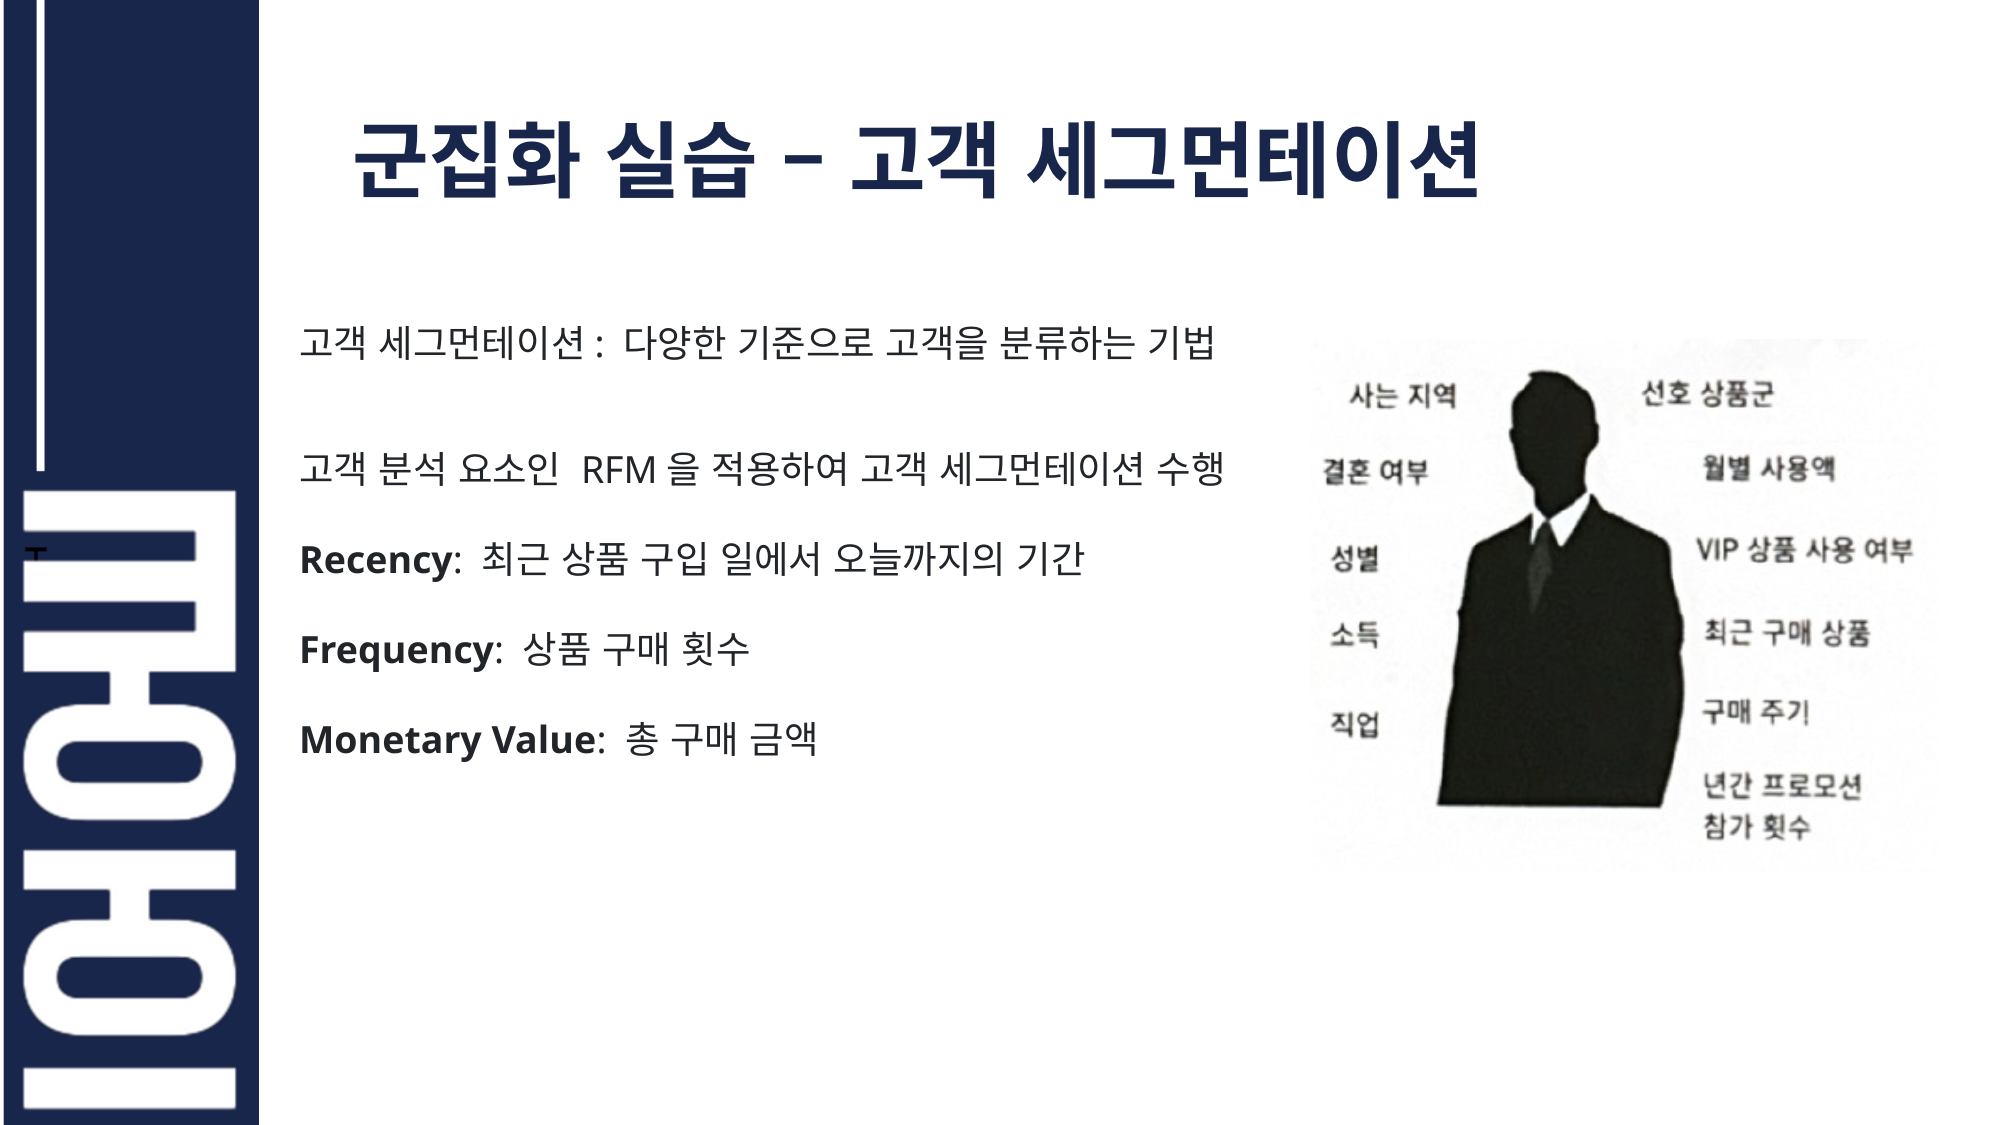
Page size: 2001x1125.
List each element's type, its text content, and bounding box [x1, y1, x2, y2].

picture [1310, 339, 1938, 872]
text_box 군집화 실습 – 고객 세그먼테이션 [332, 73, 1800, 229]
picture [0, 0, 259, 1125]
text_box 고객 분석 요소인 RFM을 적용하여 고객 세그먼테이션 수행 Recency: 최근 상품 구입 일에서 오늘까지의 기간 Frequency: 상품 구매 횟수 Monetary Value: 총 구매 금액 [284, 438, 1285, 769]
text_box 고객 세그먼테이션: 다양한 기준으로 고객을 분류하는 기법 [284, 312, 1311, 463]
